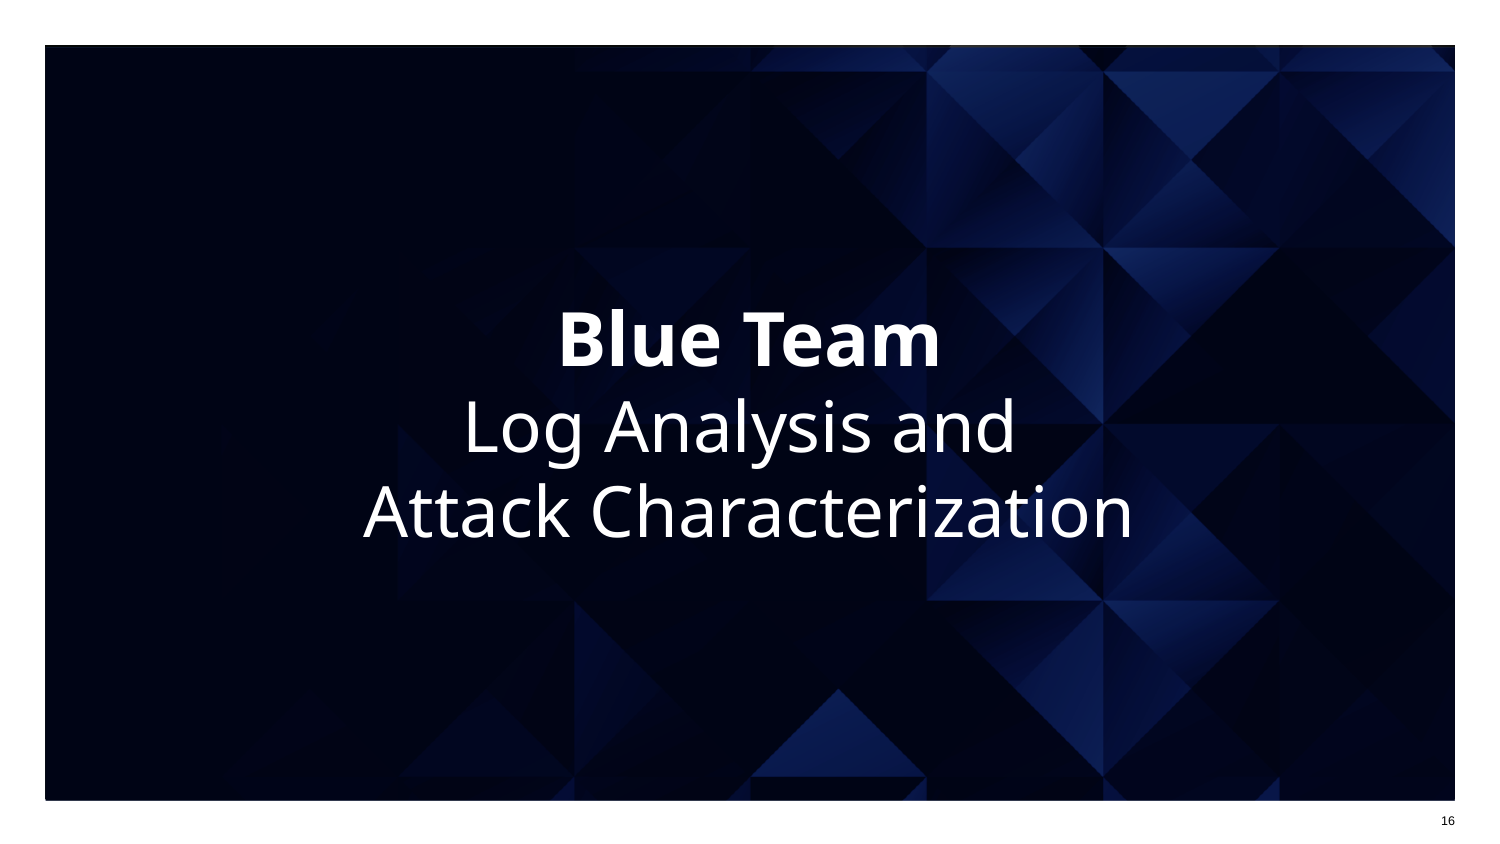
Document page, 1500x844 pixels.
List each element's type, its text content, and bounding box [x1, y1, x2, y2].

picture [44, 45, 1456, 802]
text_box 16 [1411, 813, 1455, 831]
